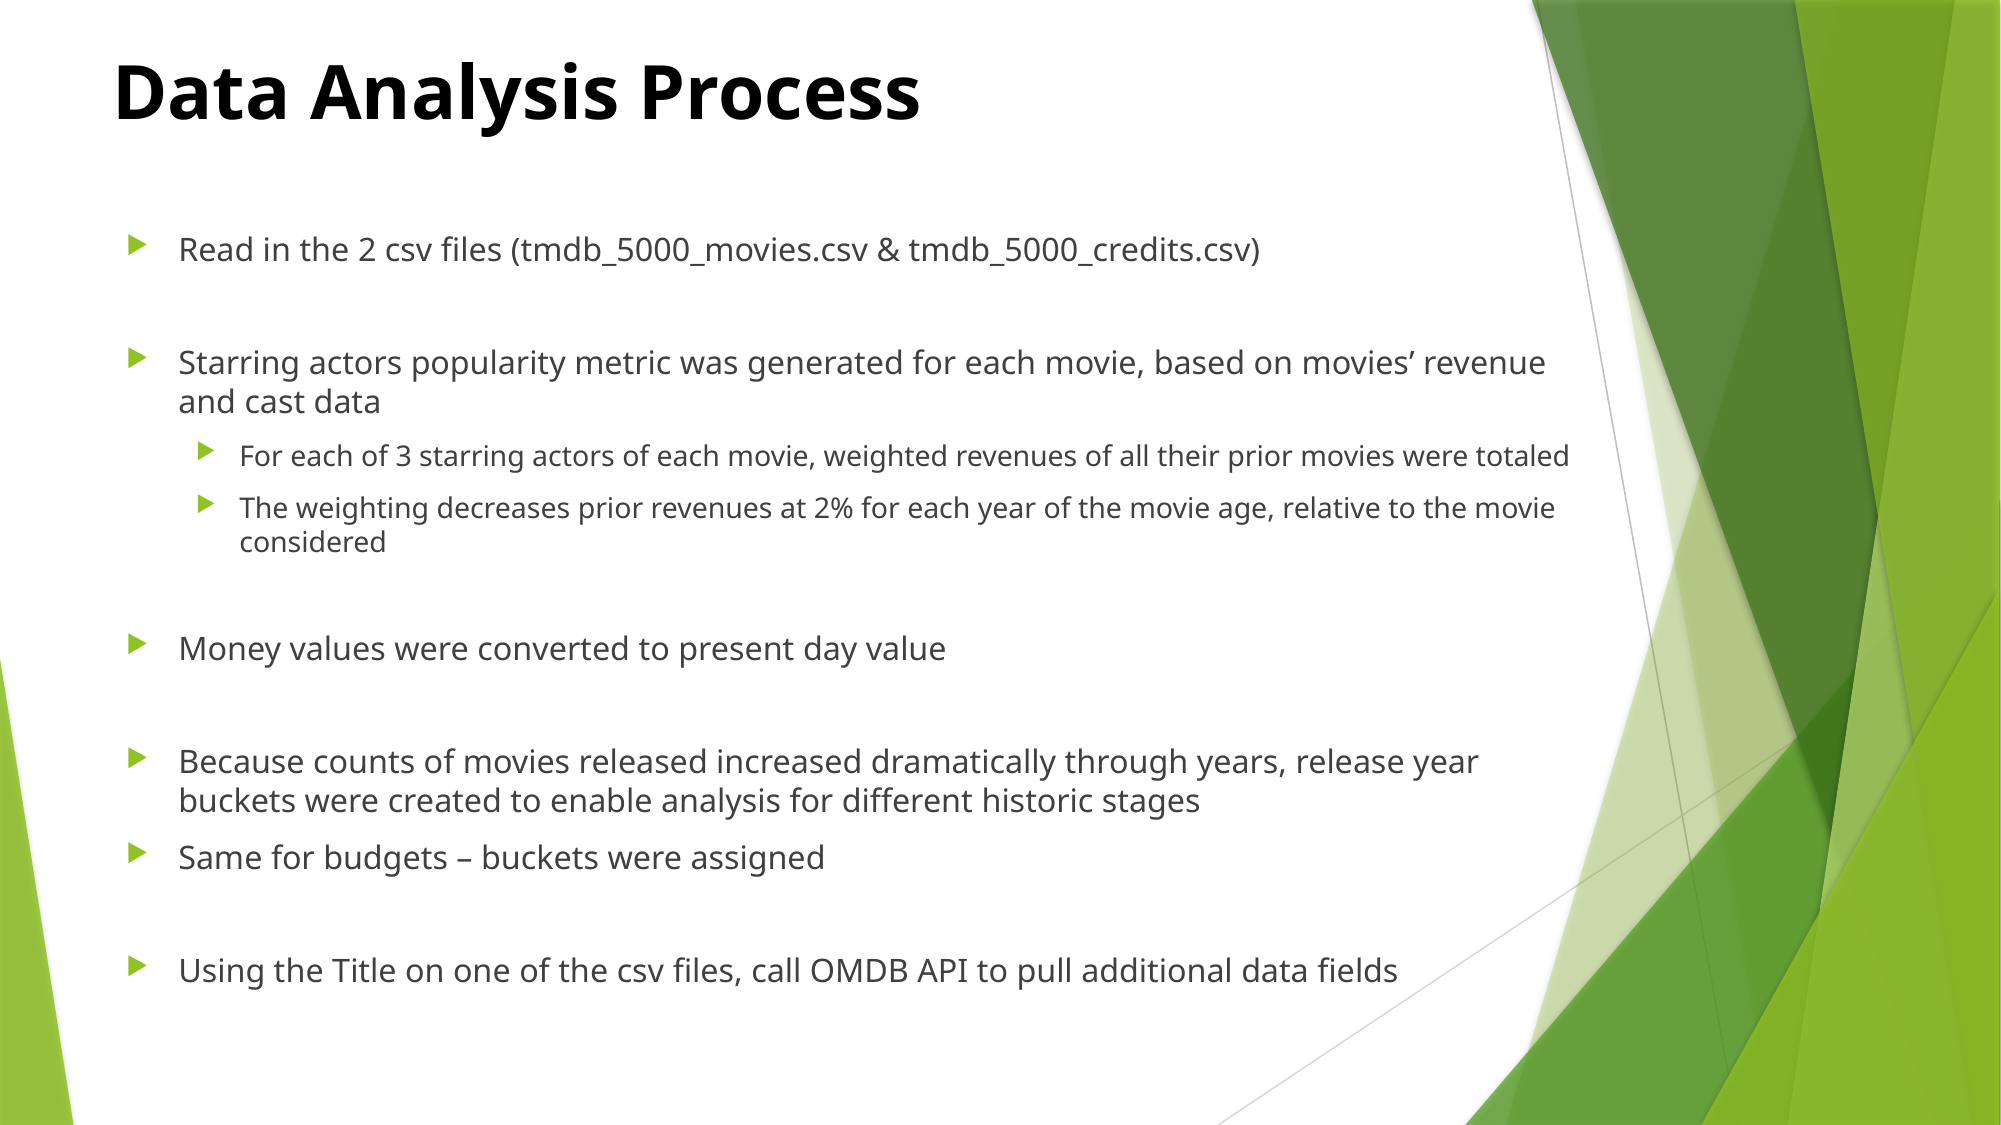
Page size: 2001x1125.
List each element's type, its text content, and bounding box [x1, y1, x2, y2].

title Data Analysis Process [97, 36, 1508, 154]
list Read in the 2 csv files (tmdb_5000_movies.csv & tmdb_5000_credits.csv) Starring actors popularity metric was generated for each movie, based on movies’ revenue and cast data For each of 3 starring actors of each movie, weighted revenues of all their prior movies were totaled The weighting decreases prior revenues at 2% for each year of the movie age, relative to the movie considered Money values were converted to present day value Because counts of movies released increased dramatically through years, release year buckets were created to enable analysis for different historic stages Same for budgets – buckets were assigned Using the Title on one of the csv files, call OMDB API to pull additional data fields [111, 169, 1599, 1026]
